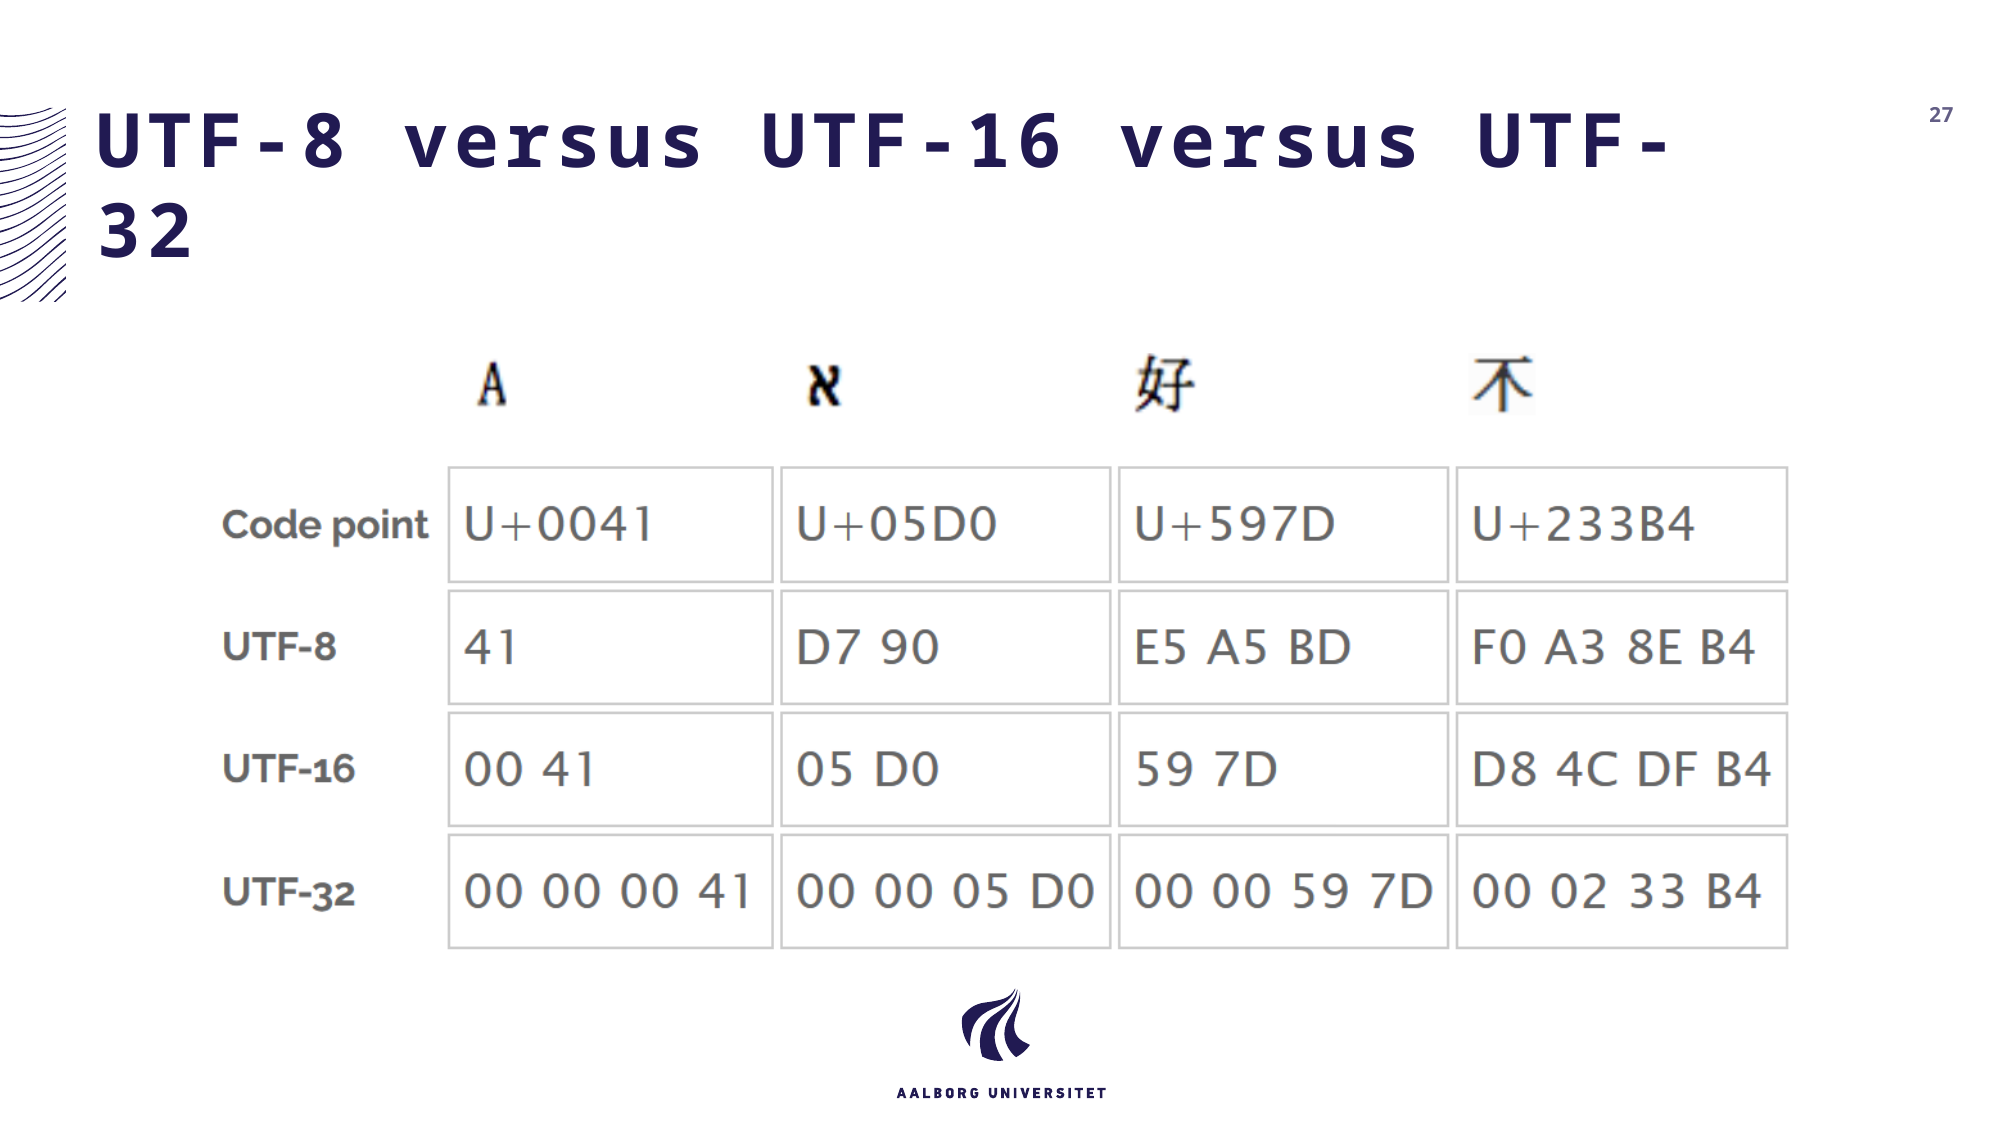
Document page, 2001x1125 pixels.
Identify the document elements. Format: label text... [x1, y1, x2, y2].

title UTF-8 versus UTF-16 versus UTF-32 [96, 60, 1734, 303]
picture [173, 302, 1827, 985]
slide_number 27 [1860, 97, 1954, 135]
